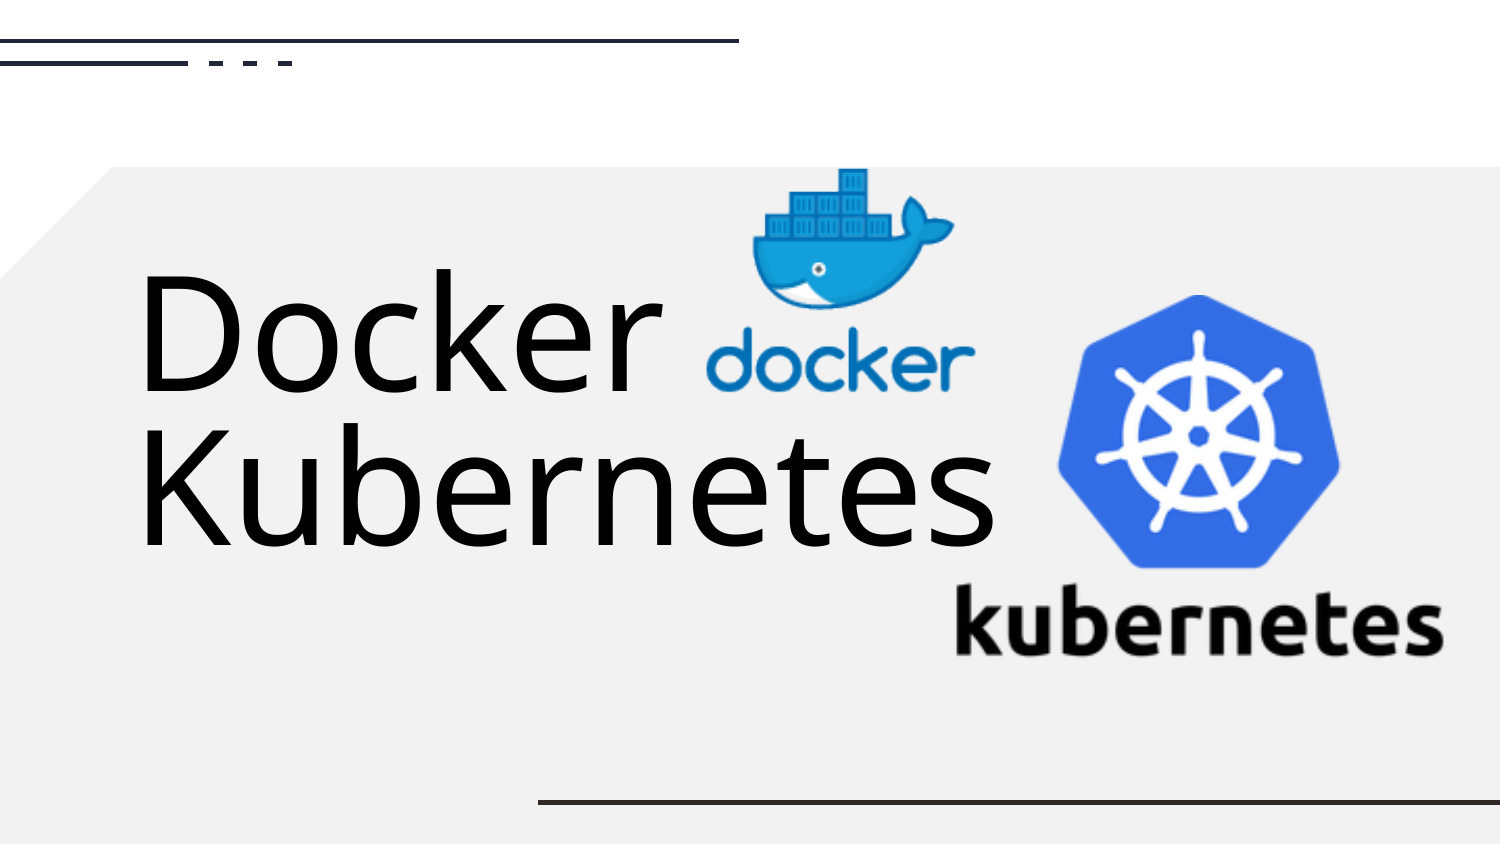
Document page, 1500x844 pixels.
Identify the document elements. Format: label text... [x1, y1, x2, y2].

picture [550, 148, 1452, 676]
title Docker Kubernetes [116, 201, 945, 643]
